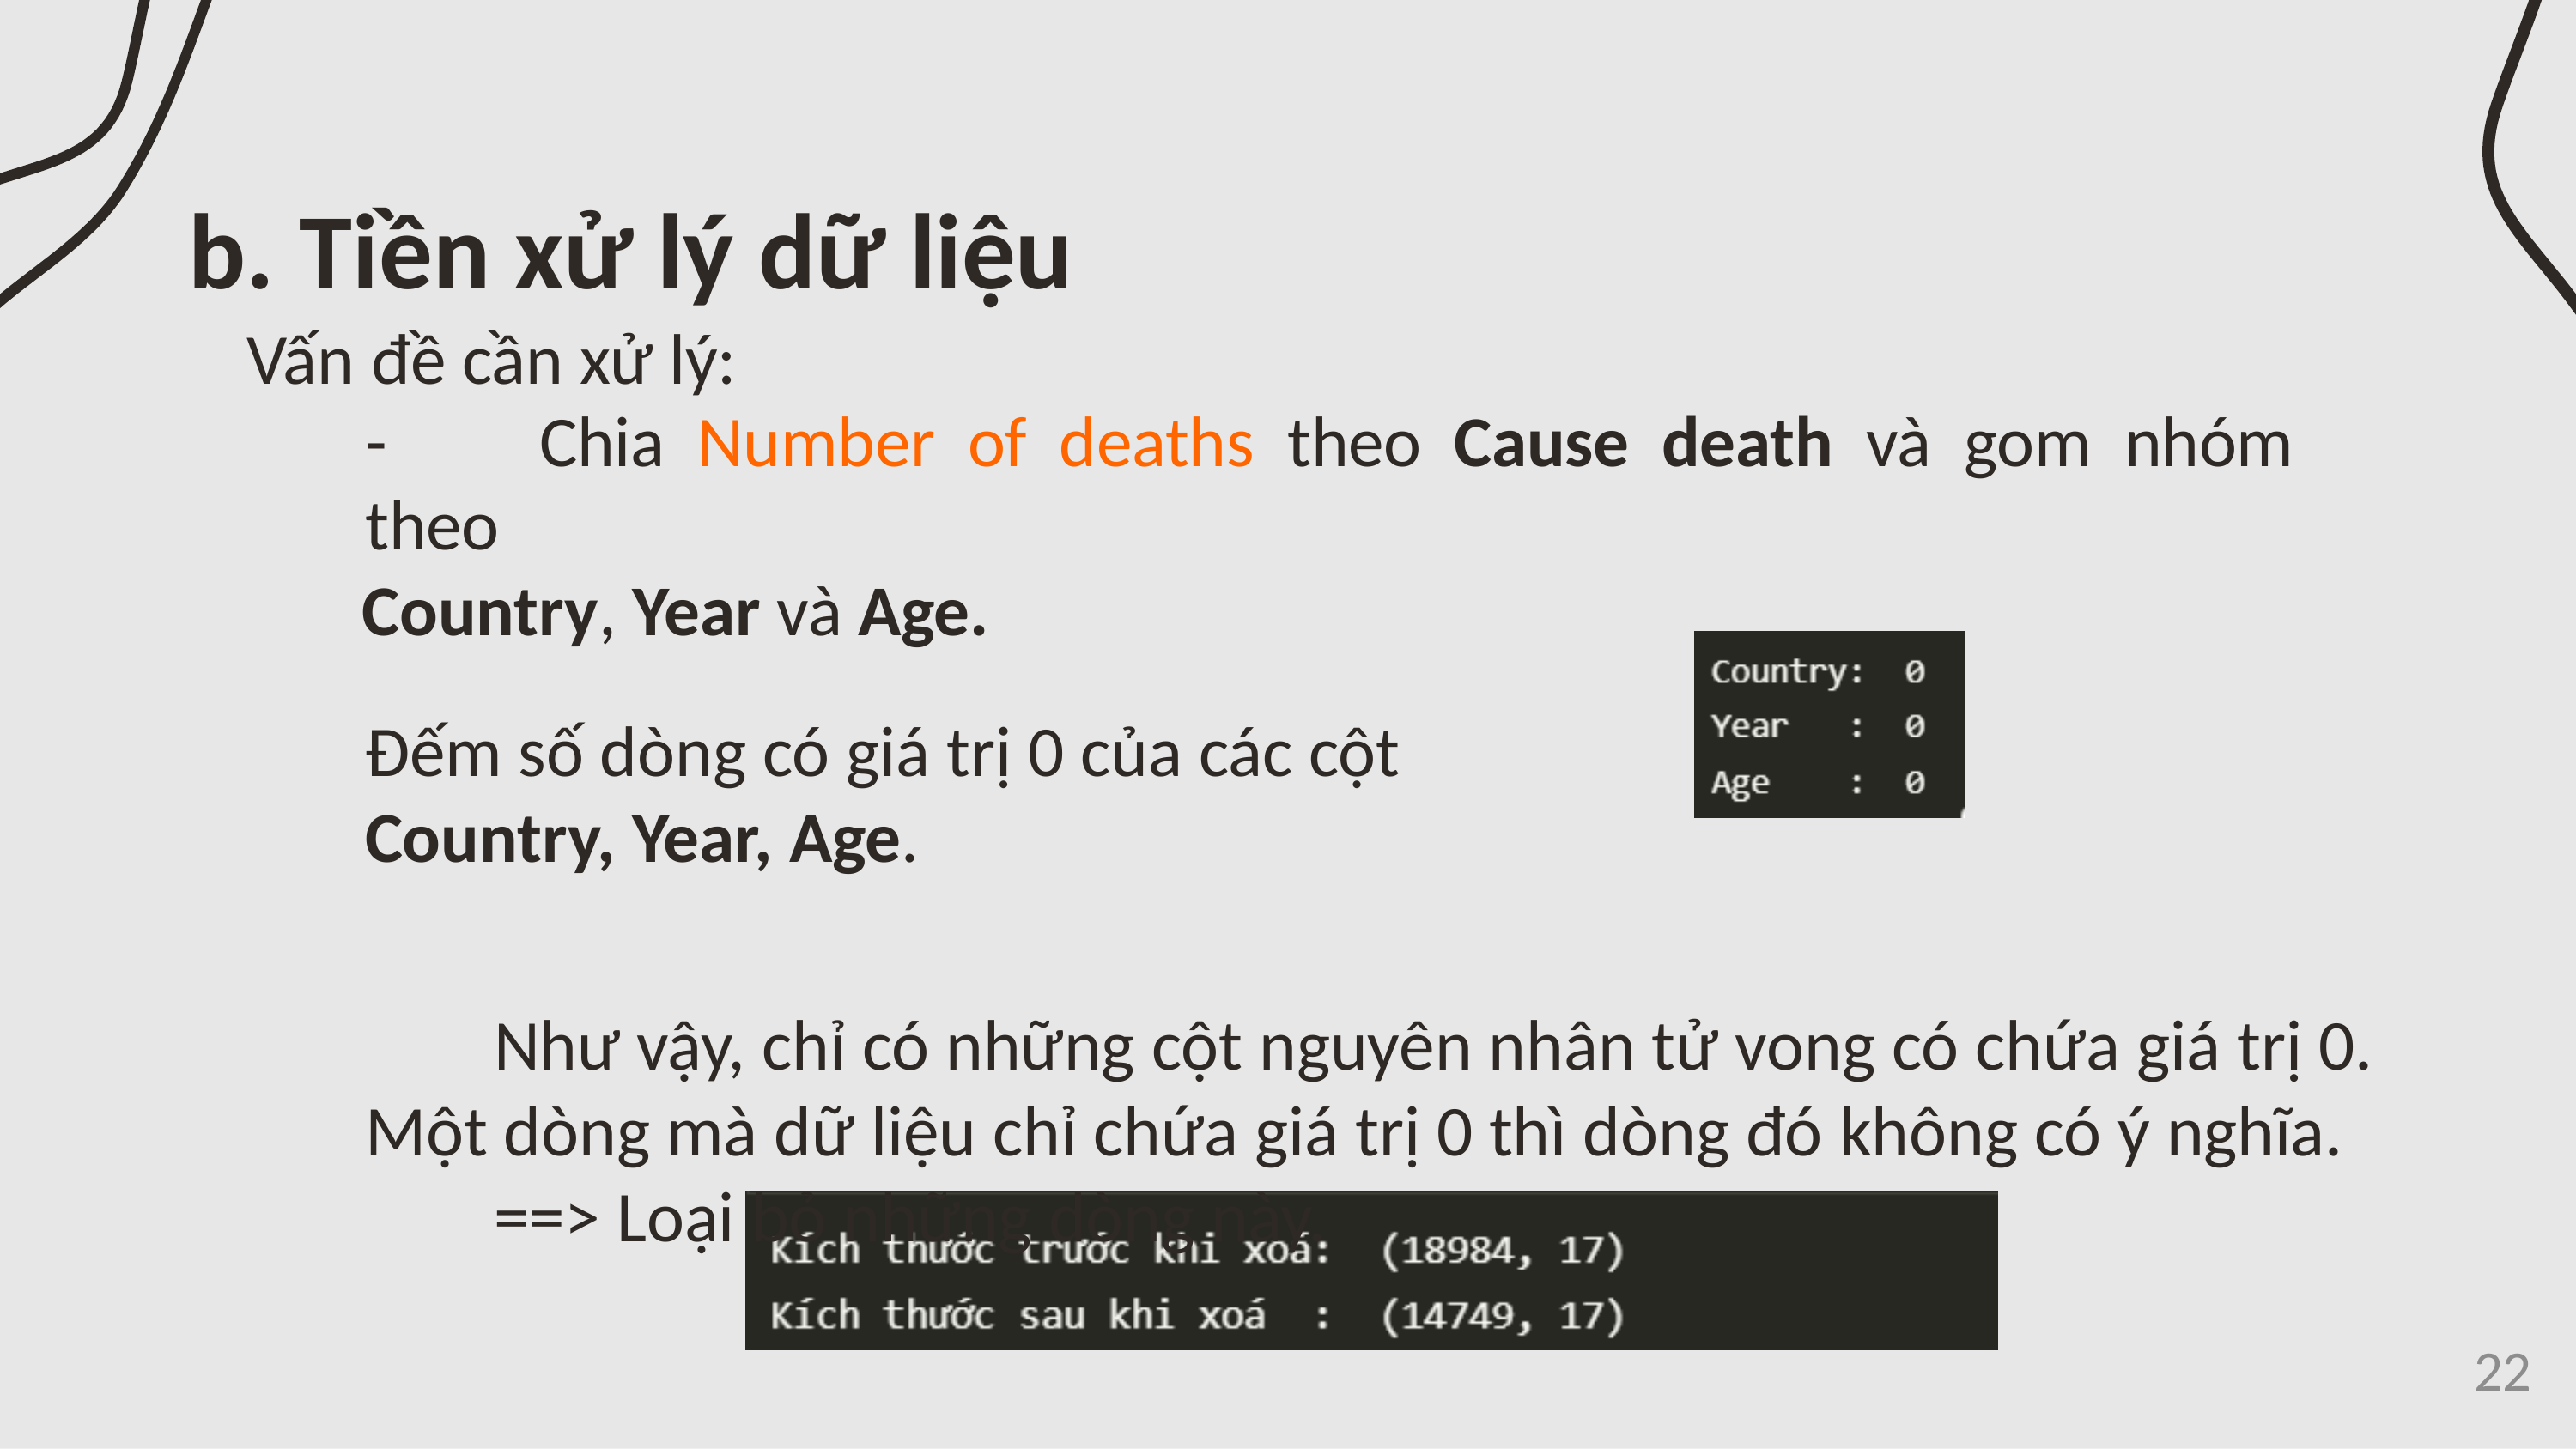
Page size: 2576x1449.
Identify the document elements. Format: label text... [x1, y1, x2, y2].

picture [1694, 630, 1965, 818]
picture [745, 1191, 1998, 1350]
slide_number 22 [2468, 1346, 2540, 1449]
text_box Vấn đề cần xử lý: - Chia Number of deaths theo Cause death và gom nhóm theo Country, Year và Age. Đếm số dòng có giá trị 0 của các cột Country, Year, Age. Như vậy, chỉ có những cột nguyên nhân tử vong có chứa giá trị 0. Một dòng mà dữ liệu chỉ chứa giá trị 0 thì dòng đó không có ý nghĩa. ==> Loại bỏ những dòng này. [245, 313, 2386, 1256]
title b. Tiền xử lý dữ liệu [188, 179, 1411, 424]
